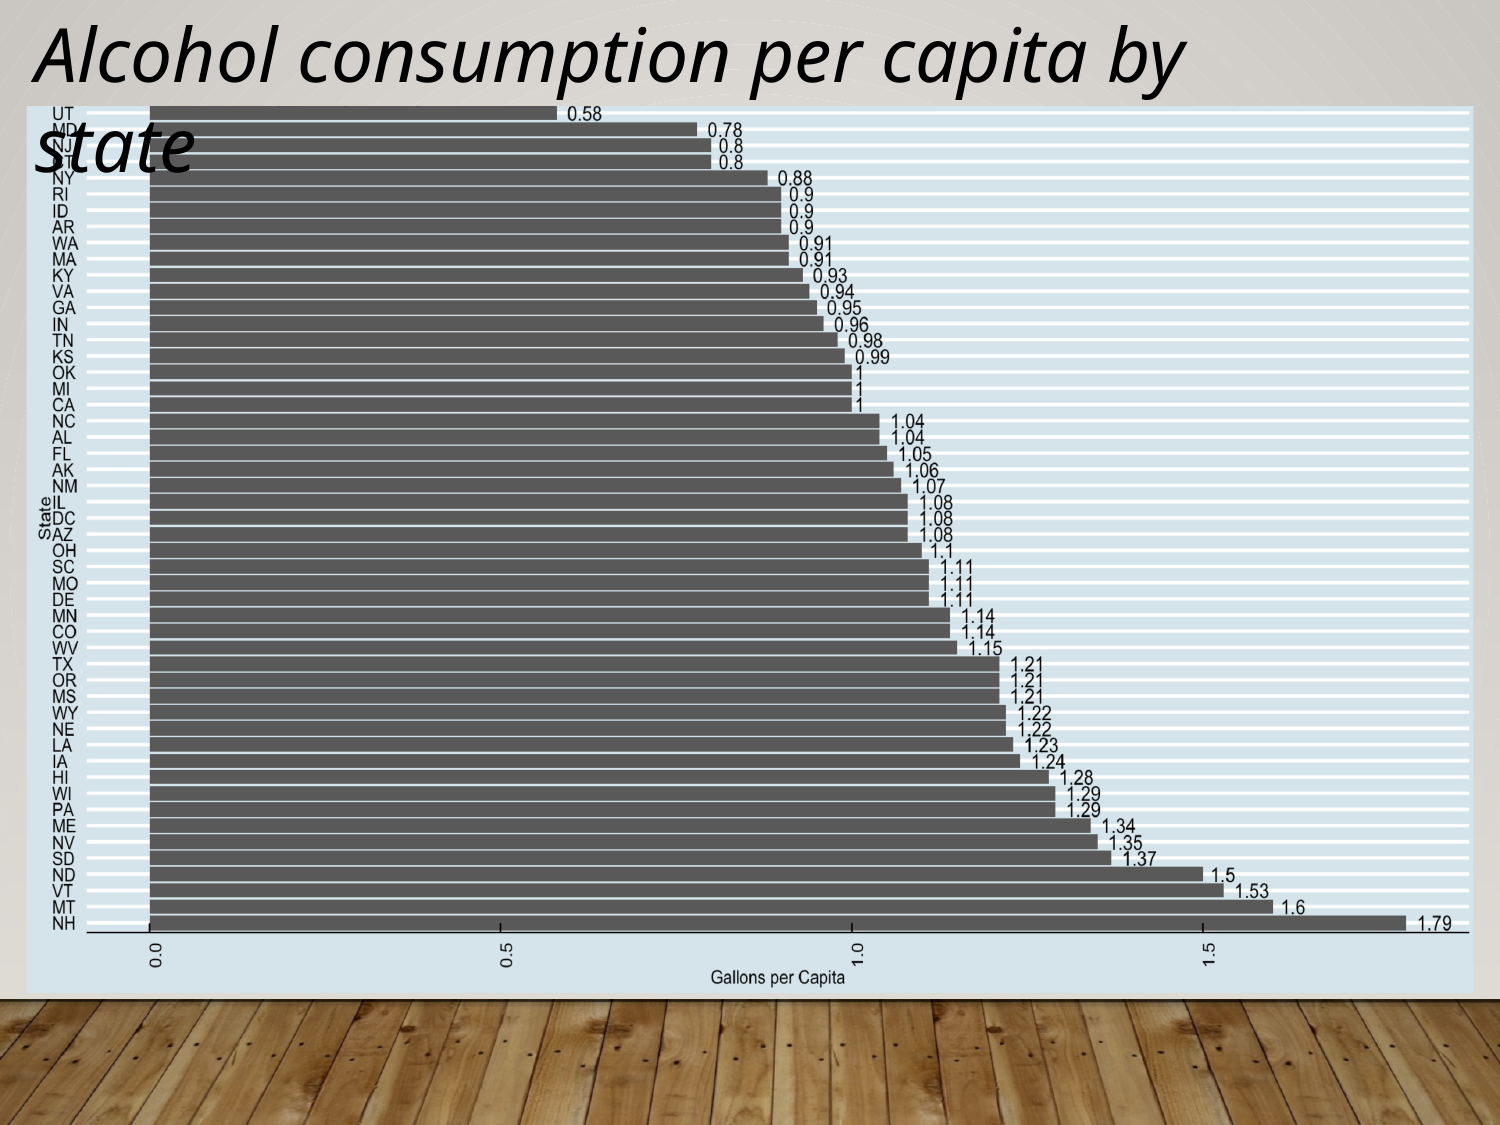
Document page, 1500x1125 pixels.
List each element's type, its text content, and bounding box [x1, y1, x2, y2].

picture [26, 105, 1474, 994]
picture [0, 999, 1500, 1125]
text_box Alcohol consumption per capita by state [20, 0, 1373, 195]
